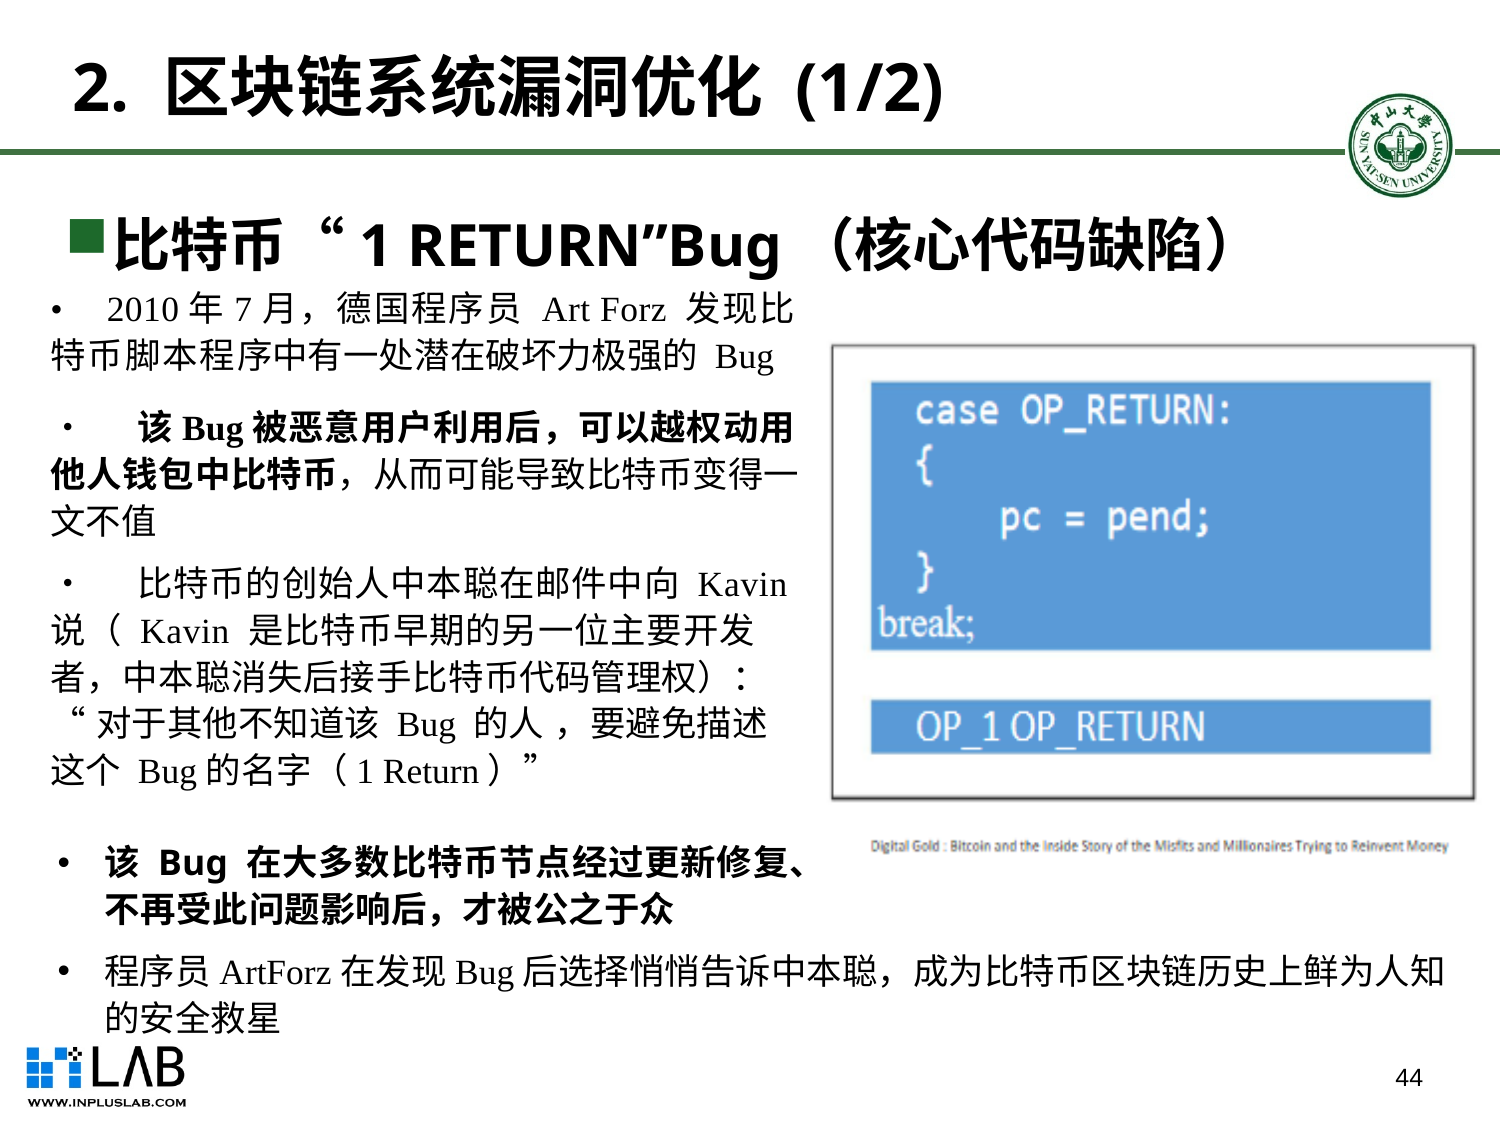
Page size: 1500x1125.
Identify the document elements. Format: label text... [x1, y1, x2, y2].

text_box • 2010年7月，德国程序员 Art Forz 发现比特币脚本程序中有一处潜在破坏力极强的 Bug [50, 281, 803, 376]
text_box • 该Bug被恶意用户利用后，可以越权动用他人钱包中比特币，从而可能导致比特币变得一文不值 [50, 400, 803, 542]
text_box 程序员ArtForz在发现Bug后选择悄悄告诉中本聪，成为比特币区块链历史上鲜为人知的安全救星 [57, 944, 1463, 1086]
picture [809, 320, 1500, 884]
title 2. 区块链系统漏洞优化 (1/2) [57, 16, 1352, 157]
text_box • 比特币的创始人中本聪在邮件中向 Kavin 说（ Kavin 是比特币早期的另一位主要开发者，中本聪消失后接手比特币代码管理权）：“ 对于其他不知道该 Bug 的人 ，要避免描述这个 Bug的名字（1 Return）” [50, 556, 790, 838]
text_box 该 Bug 在大多数比特币节点经过更新修复、不再受此问题影响后，才被公之于众 [57, 836, 810, 930]
picture [1345, 90, 1455, 200]
text_box 比特币“1 RETURN”Bug（核心代码缺陷） [50, 165, 1399, 286]
picture [14, 1036, 200, 1119]
